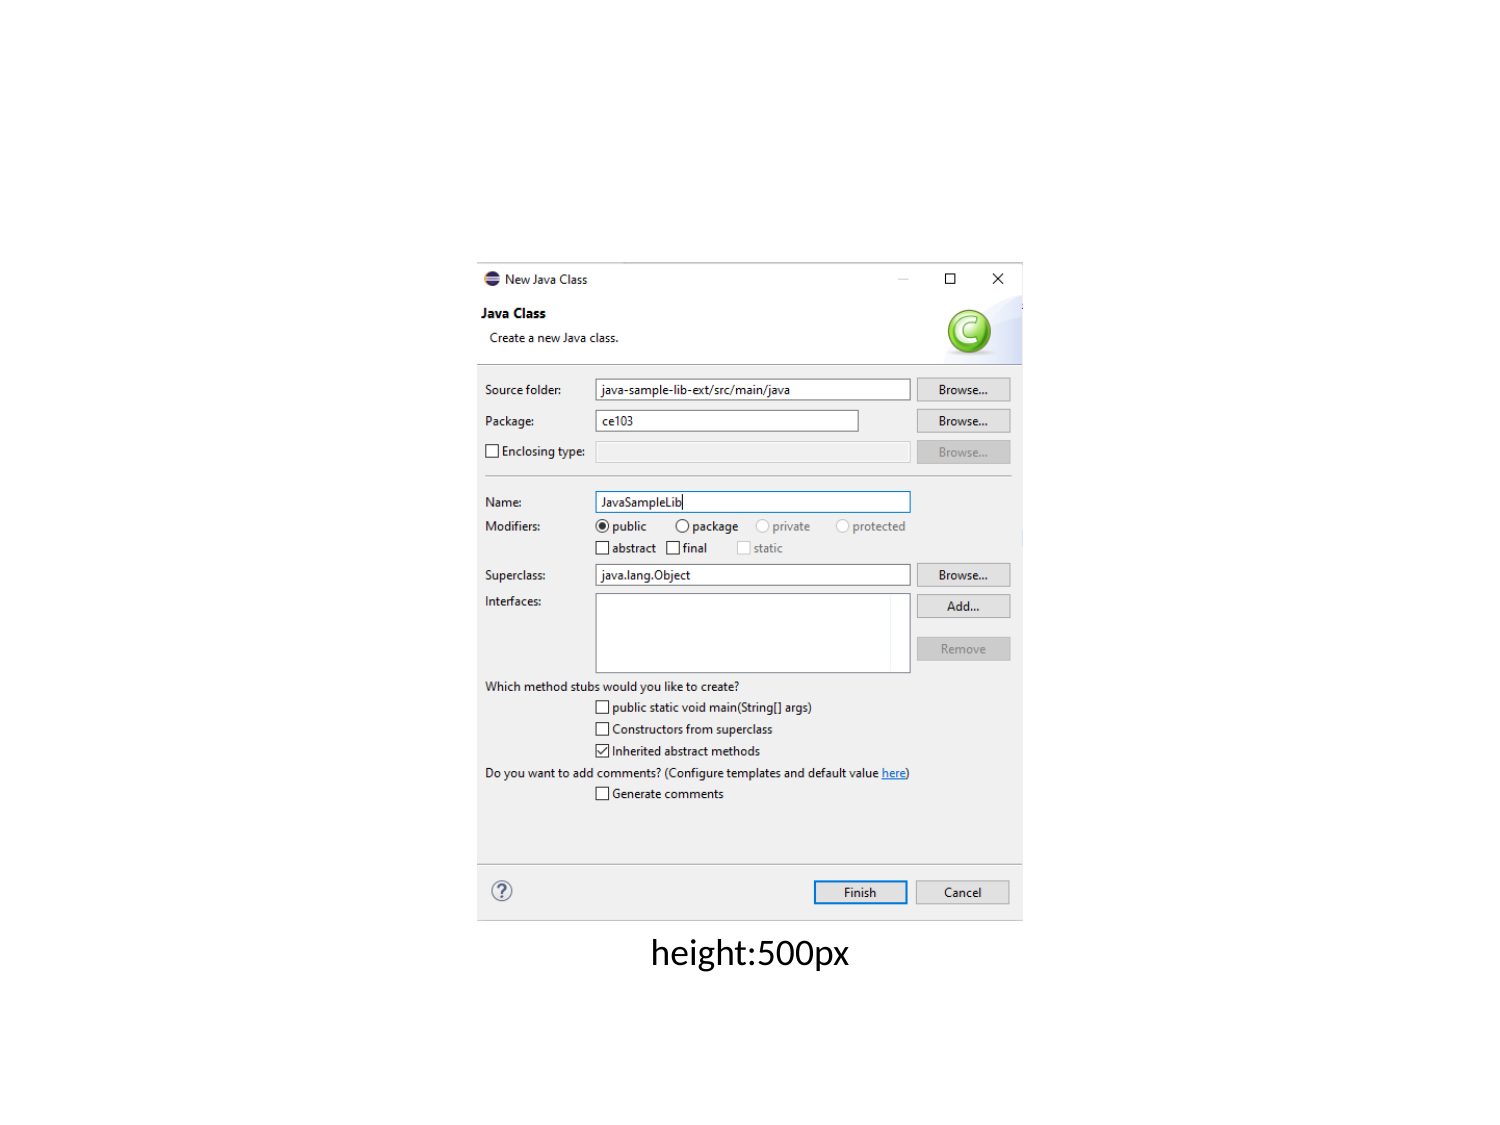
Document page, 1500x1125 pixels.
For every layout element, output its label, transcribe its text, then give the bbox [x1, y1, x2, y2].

text_box height:500px [74, 920, 1425, 1005]
picture [476, 262, 1024, 921]
